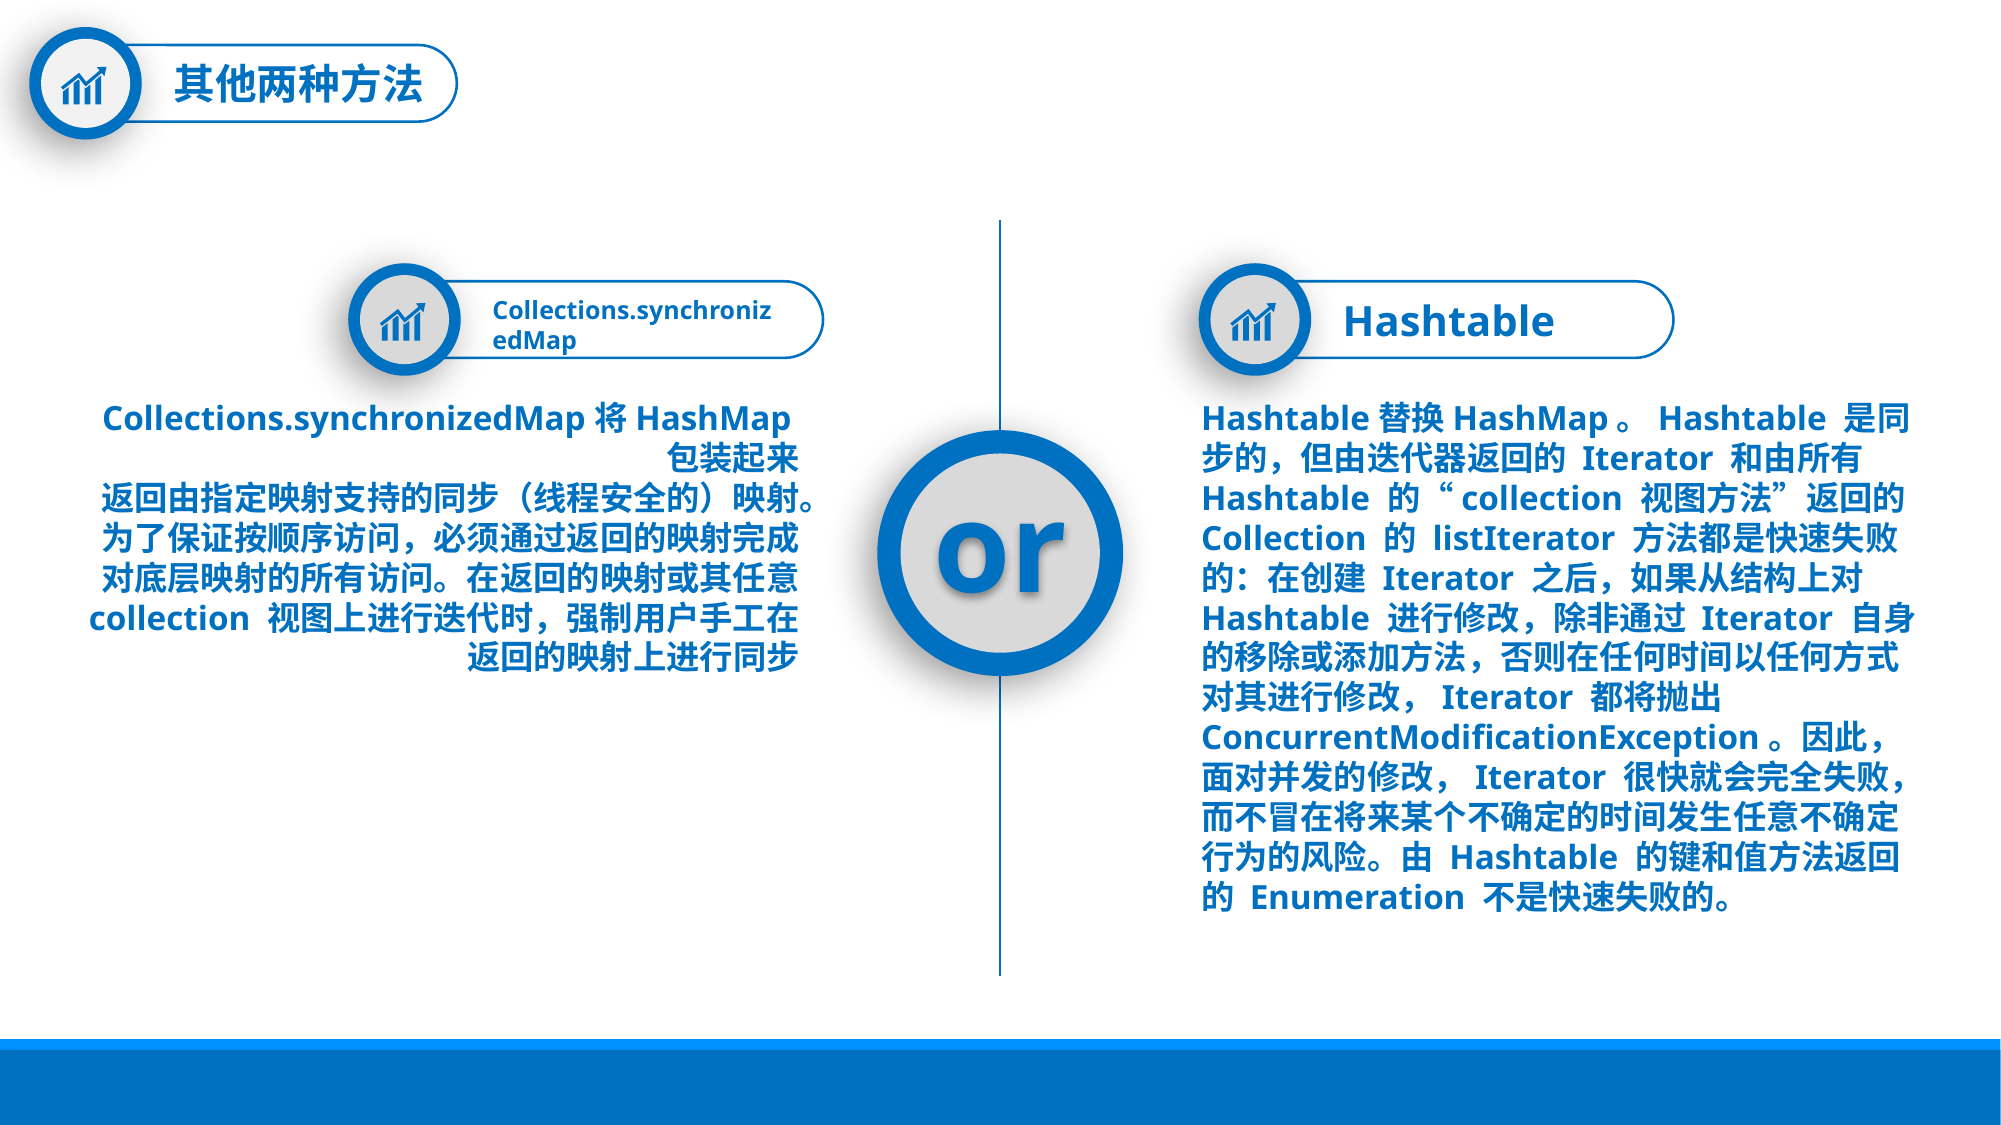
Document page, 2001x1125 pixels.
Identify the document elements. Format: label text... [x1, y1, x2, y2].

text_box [879, 431, 1122, 675]
text_box Collections.synchronizedMap将HashMap包装起来 返回由指定映射支持的同步（线程安全的）映射。为了保证按顺序访问，必须通过返回的映射完成对底层映射的所有访问。在返回的映射或其任意 collection 视图上进行迭代时，强制用户手工在返回的映射上进行同步 [78, 397, 800, 677]
text_box Hashtable替换HashMap。Hashtable 是同步的，但由迭代器返回的 Iterator 和由所有 Hashtable 的“collection 视图方法”返回的 Collection 的 listIterator 方法都是快速失败的：在创建 Iterator 之后，如果从结构上对 Hashtable 进行修改，除非通过 Iterator 自身的移除或添加方法，否则在任何时间以任何方式对其进行修改，Iterator 都将抛出 ConcurrentModificationException。因此，面对并发的修改，Iterator 很快就会完全失败，而不冒在将来某个不确定的时间发生任意不确定行为的风险。由 Hashtable 的键和值方法返回的 Enumeration 不是快速失败的。 [1201, 397, 1922, 917]
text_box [350, 265, 459, 374]
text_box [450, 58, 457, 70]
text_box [1200, 265, 1310, 374]
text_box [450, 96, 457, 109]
text_box [148, 43, 459, 123]
text_box [469, 279, 825, 360]
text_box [31, 28, 140, 138]
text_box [60, 68, 111, 105]
text_box [1320, 279, 1675, 360]
